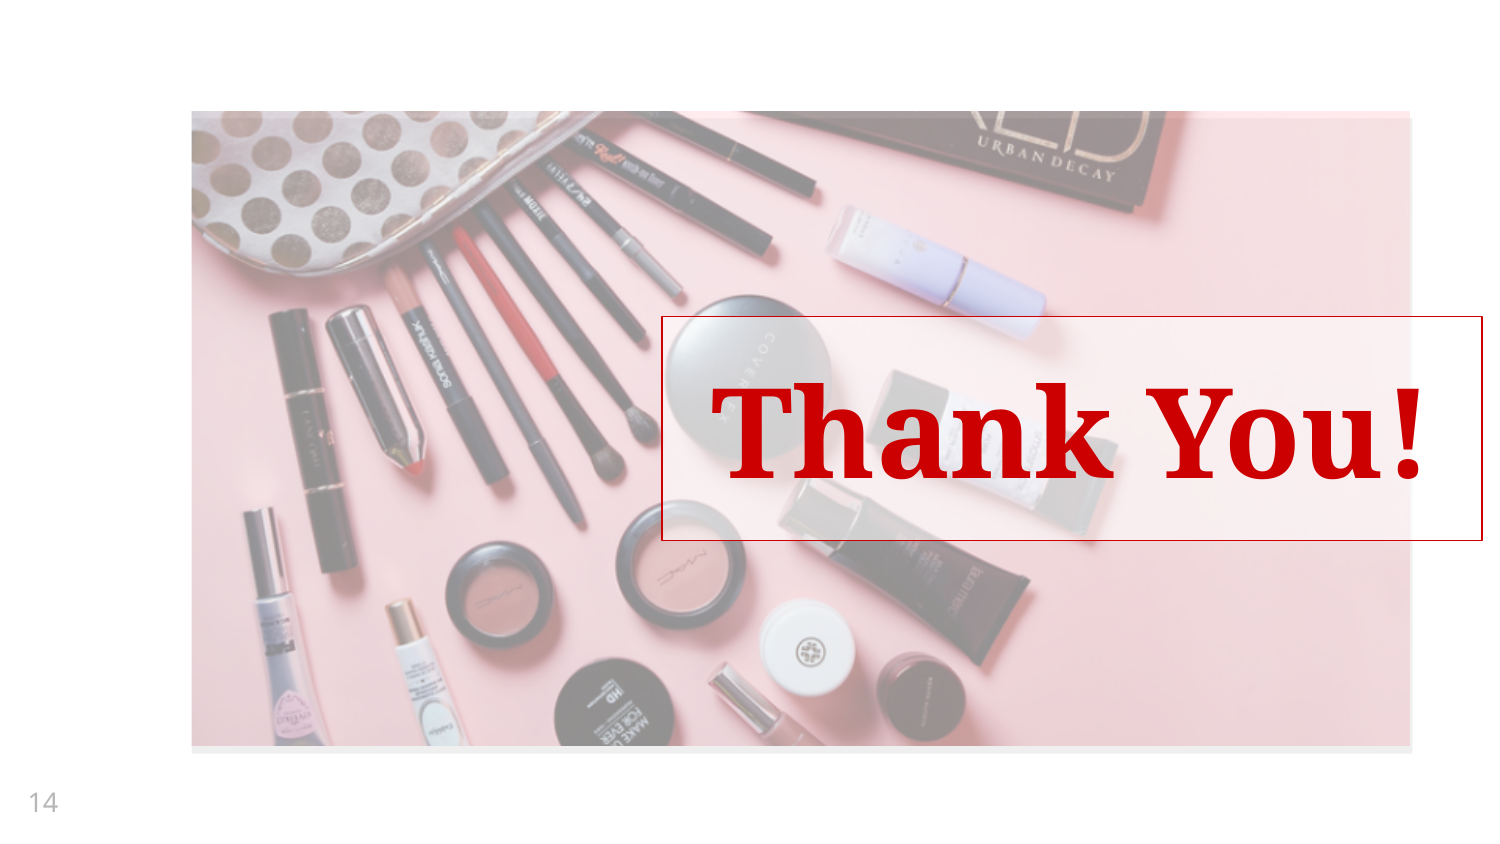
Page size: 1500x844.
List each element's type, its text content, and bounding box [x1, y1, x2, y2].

title Thank You! [1121, 310, 1488, 547]
slide_number ‹#› [12, 770, 103, 836]
picture [482, 0, 1118, 844]
